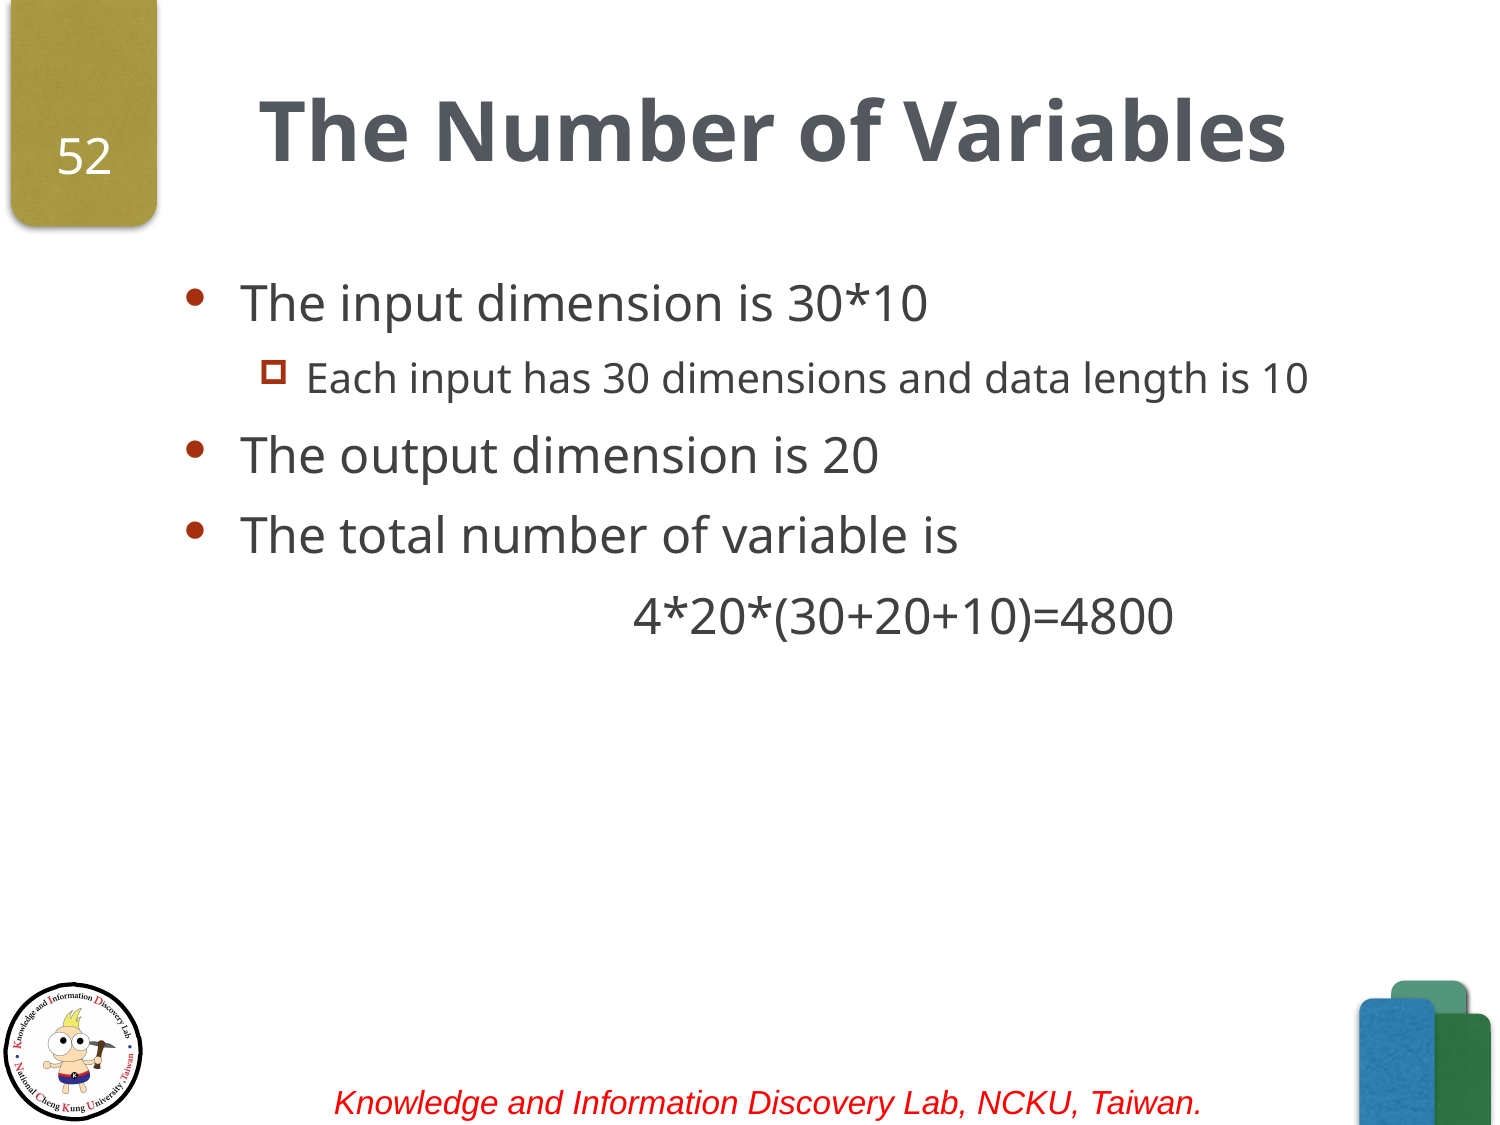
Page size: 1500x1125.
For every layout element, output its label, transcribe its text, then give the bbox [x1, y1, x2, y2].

picture [8, 987, 138, 1117]
picture [11, 0, 157, 227]
title The Number of Variables [168, 14, 1379, 243]
picture [1359, 1013, 1491, 1125]
slide_number 52 [26, 129, 143, 190]
list The input dimension is 30*10 Each input has 30 dimensions and data length is 10 The output dimension is 20 The total number of variable is 4*20*(30+20+10)=4800 [168, 263, 1466, 1093]
